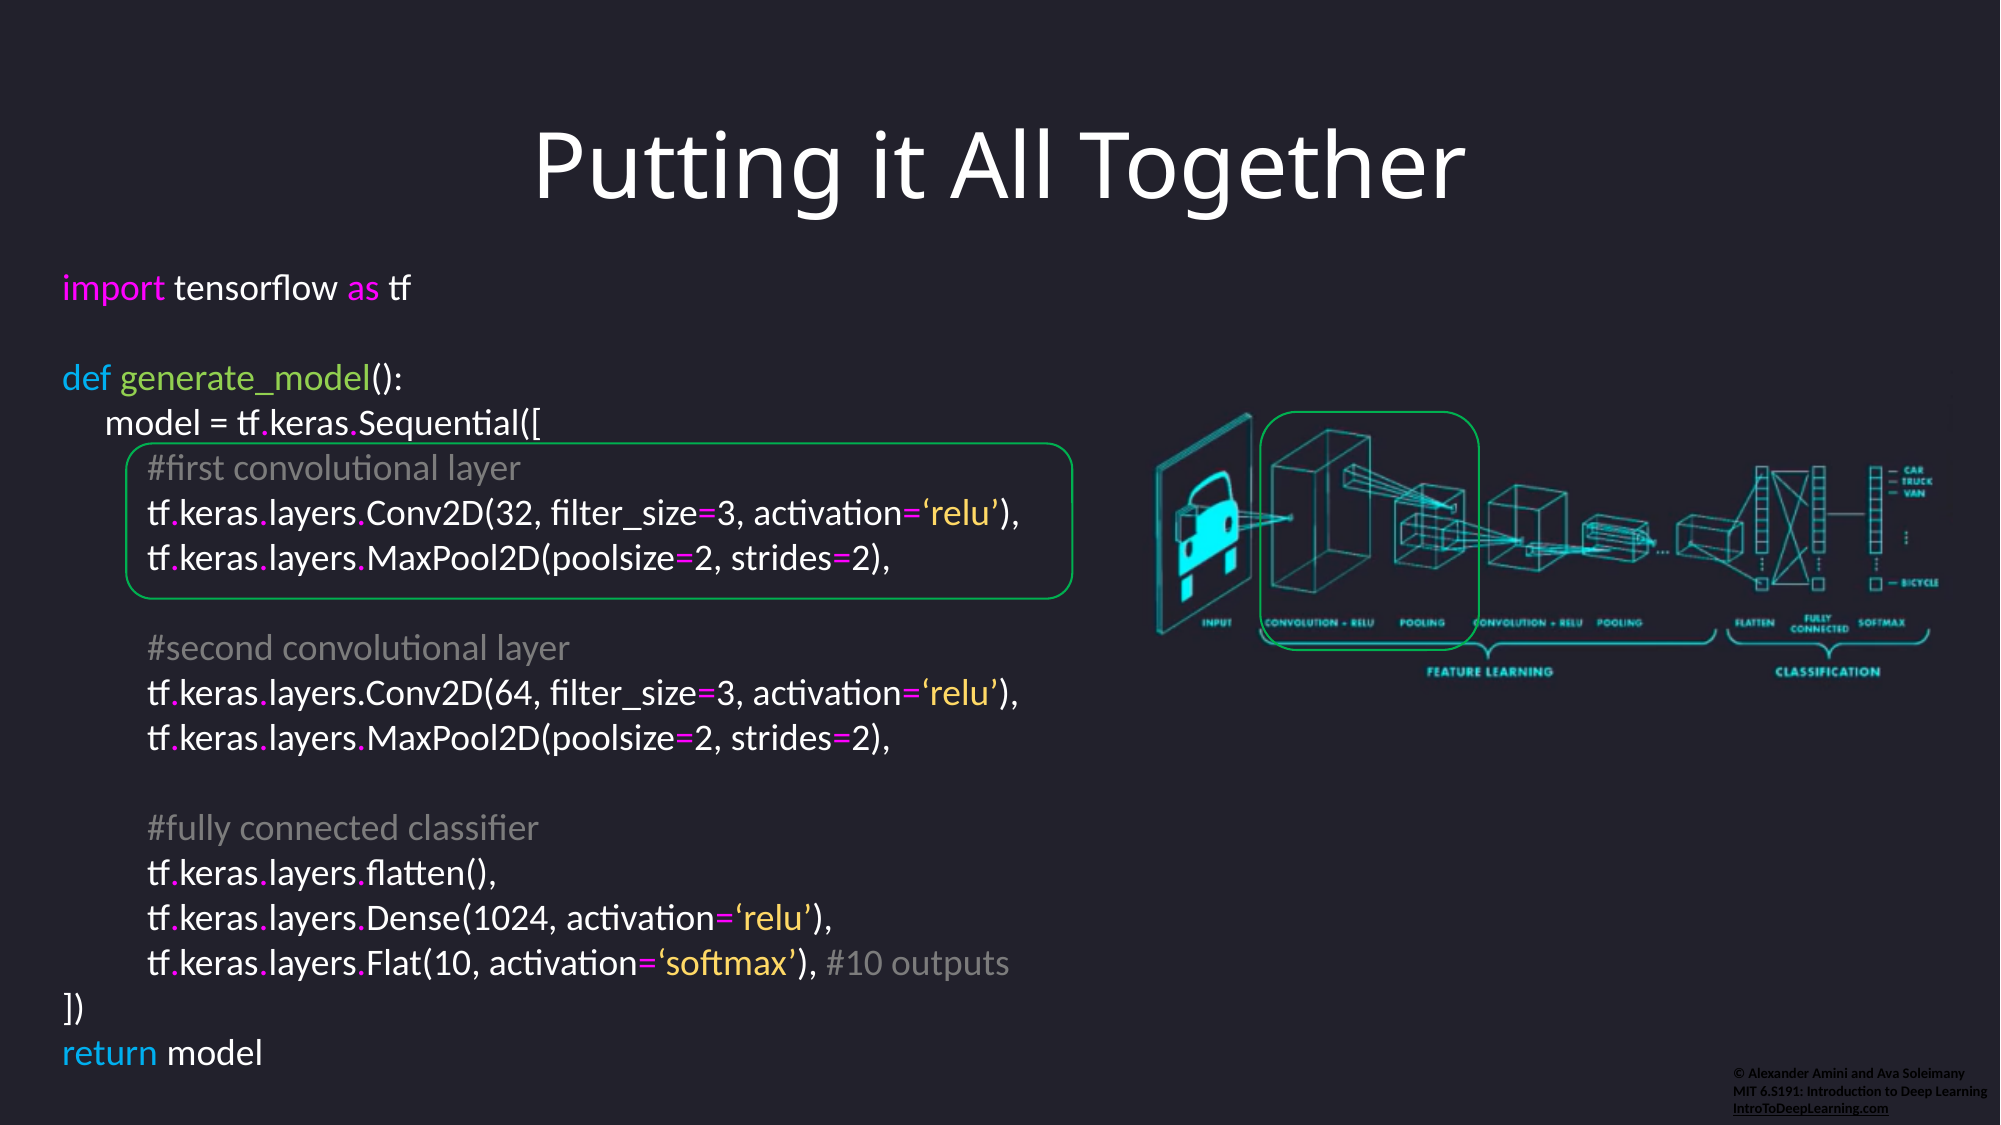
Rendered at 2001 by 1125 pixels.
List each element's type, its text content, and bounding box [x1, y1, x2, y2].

text_box [125, 442, 1074, 600]
title Putting it All Together [137, 59, 1863, 278]
picture [1113, 369, 1953, 756]
text_box import tensorflow as tf def generate_model(): model = tf.keras.Sequential([ #first convolutional layer tf.keras.layers.Conv2D(32, filter_size=3, activation=‘relu’), tf.keras.layers.MaxPool2D(poolsize=2, strides=2), #second convolutional layer tf.keras.layers.Conv2D(64, filter_size=3, activation=‘relu’), tf.keras.layers.MaxPool2D(poolsize=2, strides=2), #fully connected classifier tf.keras.layers.flatten(), tf.keras.layers.Dense(1024, activation=‘relu’), tf.keras.layers.Flat(10, activation=‘softmax’), #10 outputs ]) return model [47, 255, 1182, 1081]
